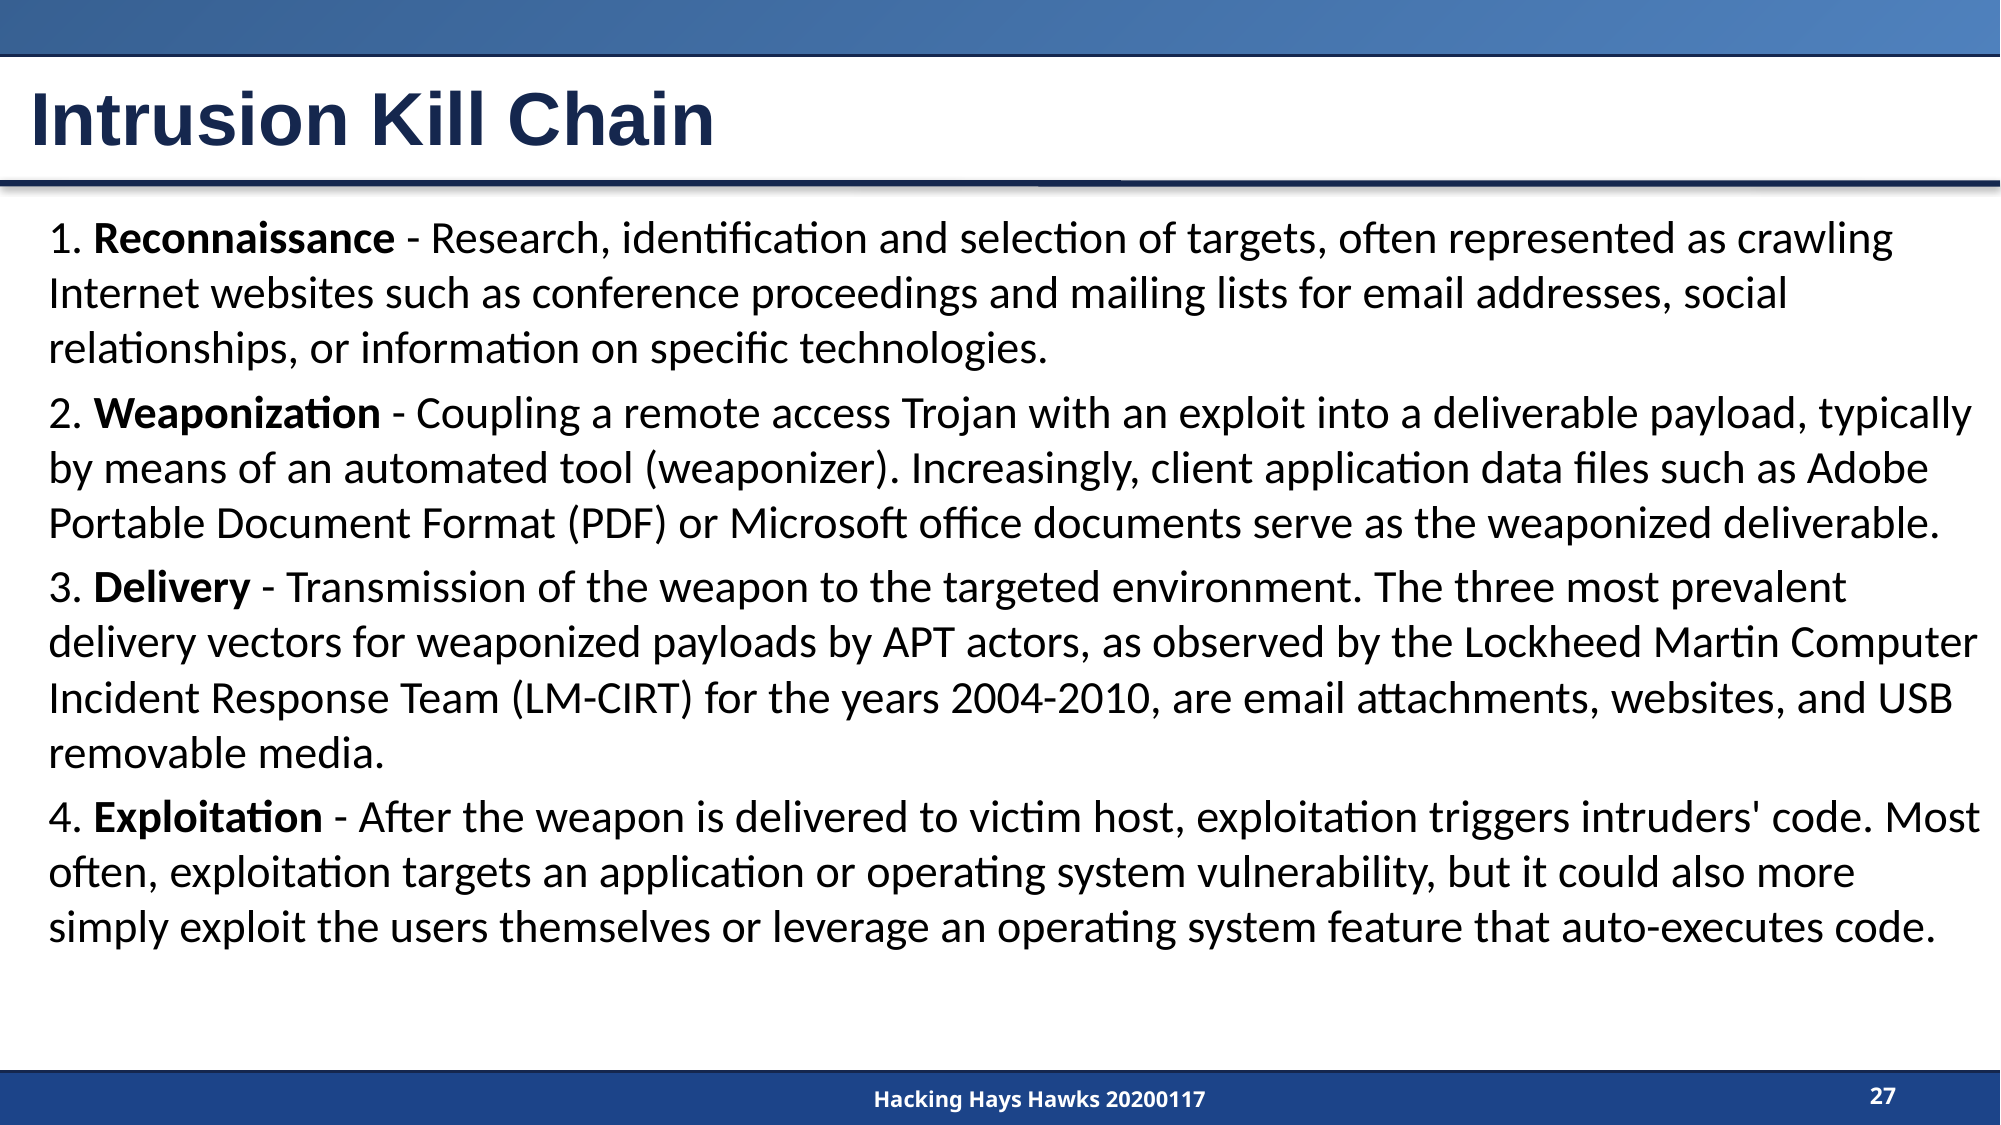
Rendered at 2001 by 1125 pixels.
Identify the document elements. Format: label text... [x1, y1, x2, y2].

title Intrusion Kill Chain [0, 64, 2000, 178]
list 1. Reconnaissance - Research, identification and selection of targets, often represented as crawling Internet websites such as conference proceedings and mailing lists for email addresses, social relationships, or information on specific technologies. 2. Weaponization - Coupling a remote access Trojan with an exploit into a deliverable payload, typically by means of an automated tool (weaponizer). Increasingly, client application data files such as Adobe Portable Document Format (PDF) or Microsoft office documents serve as the weaponized deliverable. 3. Delivery - Transmission of the weapon to the targeted environment. The three most prevalent delivery vectors for weaponized payloads by APT actors, as observed by the Lockheed Martin Computer Incident Response Team (LM-CIRT) for the years 2004-2010, are email attachments, websites, and USB removable media. 4. Exploitation - After the weapon is delivered to victim host, exploitation triggers intruders' code. Most often, exploitation targets an application or operating system vulnerability, but it could also more simply exploit the users themselves or leverage an operating system feature that auto-executes code. [33, 199, 2000, 1077]
slide_number 27 [1800, 1077, 1967, 1120]
